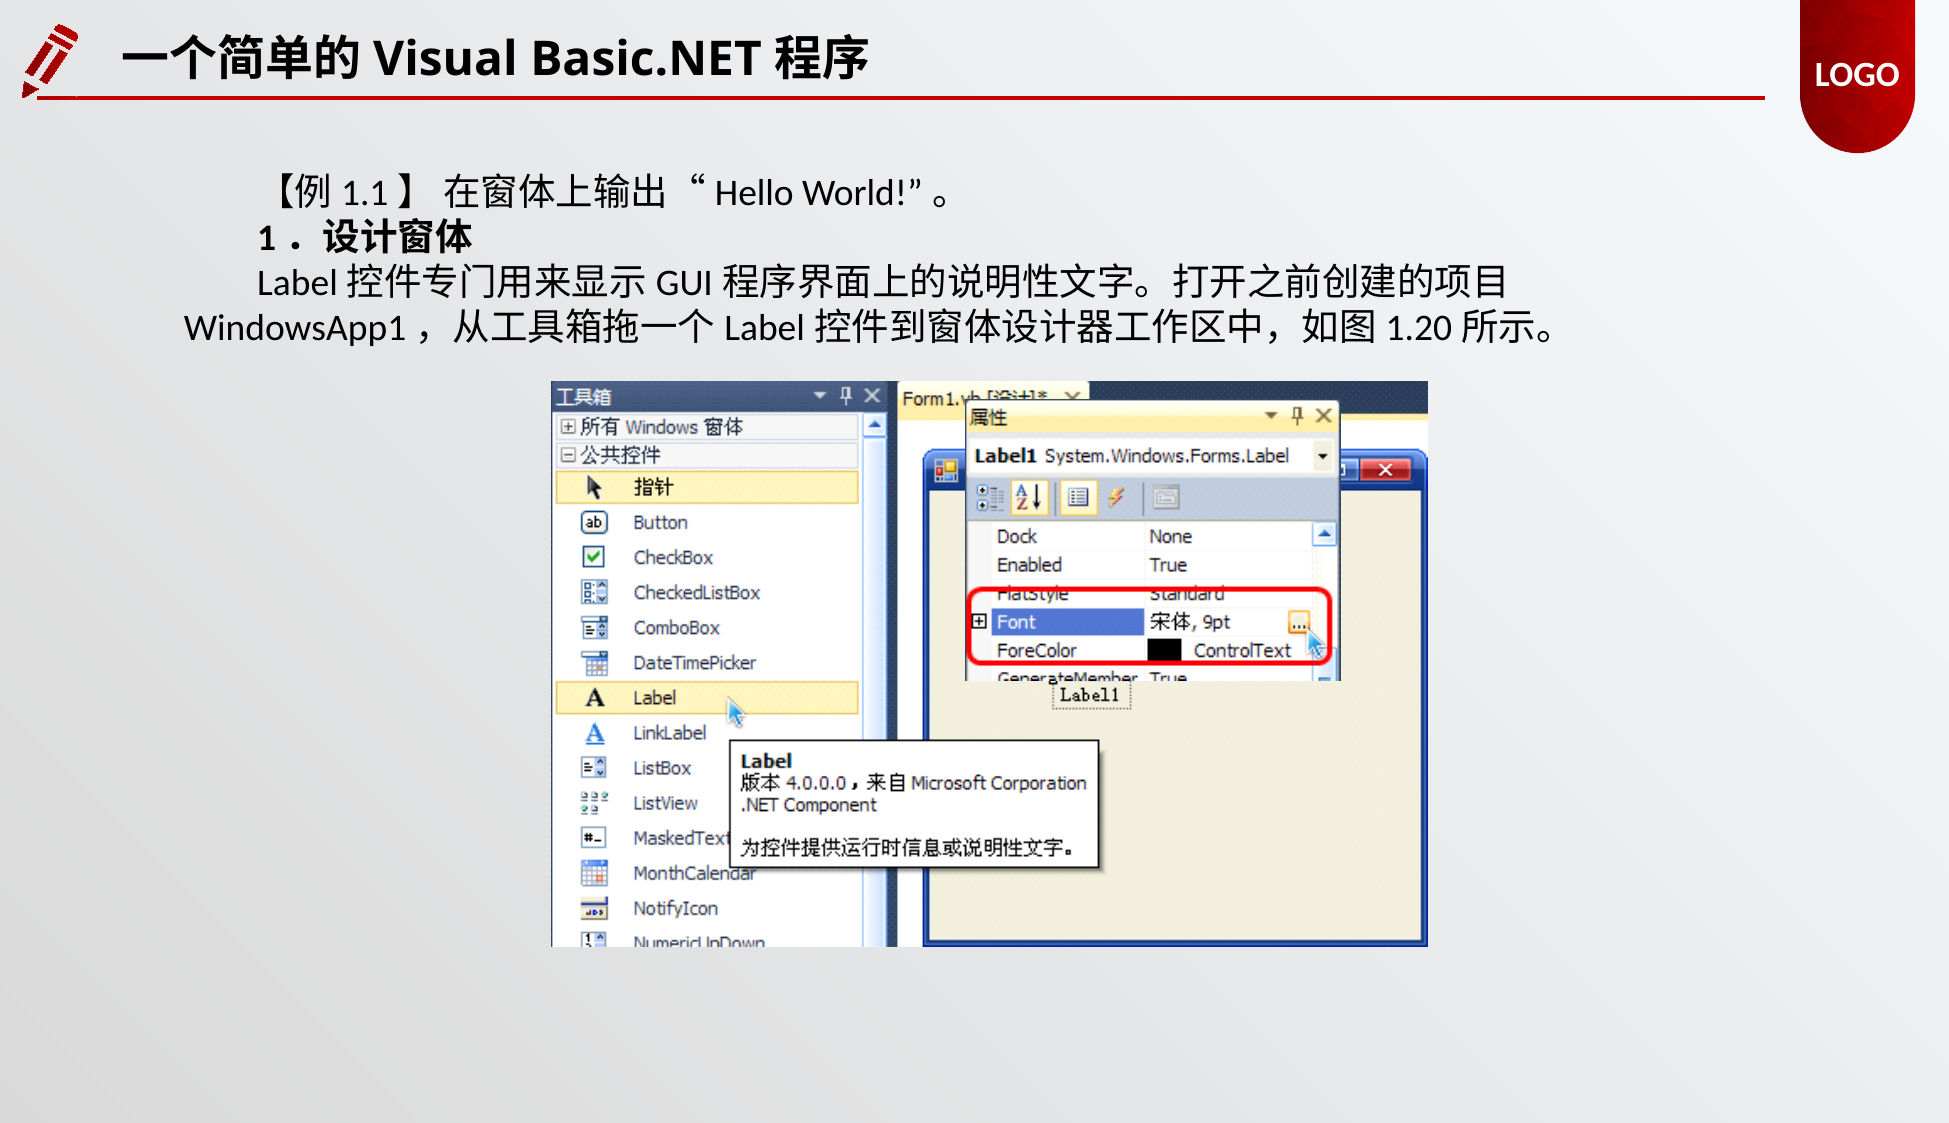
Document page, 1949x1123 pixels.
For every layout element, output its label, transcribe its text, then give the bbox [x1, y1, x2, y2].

picture [54, 24, 78, 41]
picture [1800, 1, 1916, 154]
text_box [548, 381, 1430, 955]
picture [26, 42, 52, 75]
text_box 【例1.1】 在窗体上输出“Hello World!”。 1．设计窗体 Label控件专门用来显示GUI程序界面上的说明性文字。打开之前创建的项目WindowsApp1，从工具箱拖一个Label控件到窗体设计器工作区中，如图1.20所示。 [169, 160, 1727, 356]
picture [40, 50, 67, 83]
text_box 一个简单的Visual Basic.NET程序 [101, 17, 996, 95]
picture [48, 33, 73, 49]
picture [22, 82, 37, 97]
